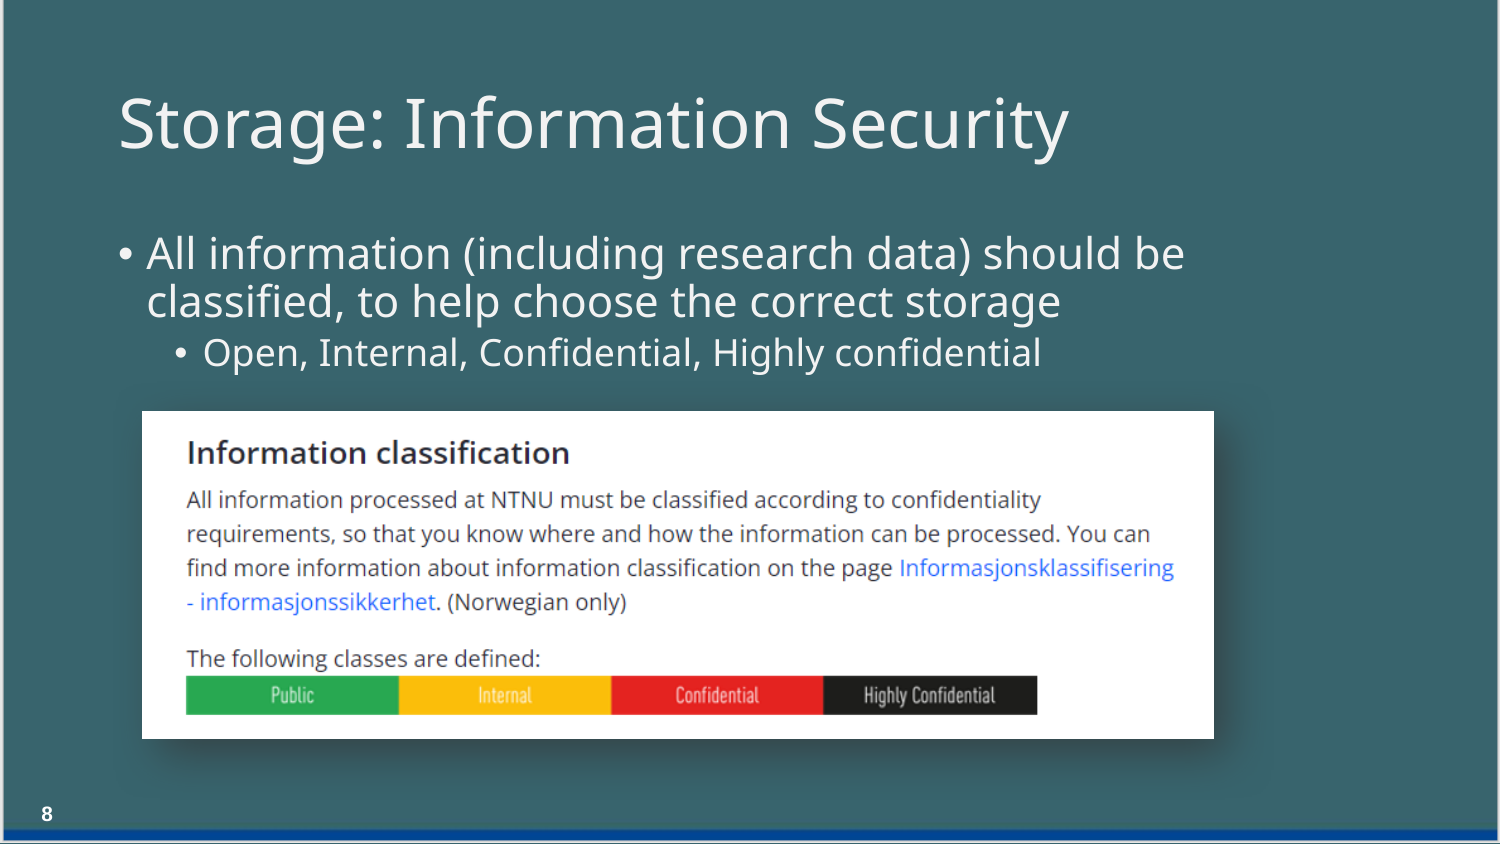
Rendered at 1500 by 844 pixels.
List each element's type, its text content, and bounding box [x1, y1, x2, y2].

list All information (including research data) should be classified, to help choose the correct storage Open, Internal, Confidential, Highly confidential [103, 224, 1397, 760]
picture [0, 0, 1500, 843]
title Storage: Information Security [103, 44, 1397, 208]
